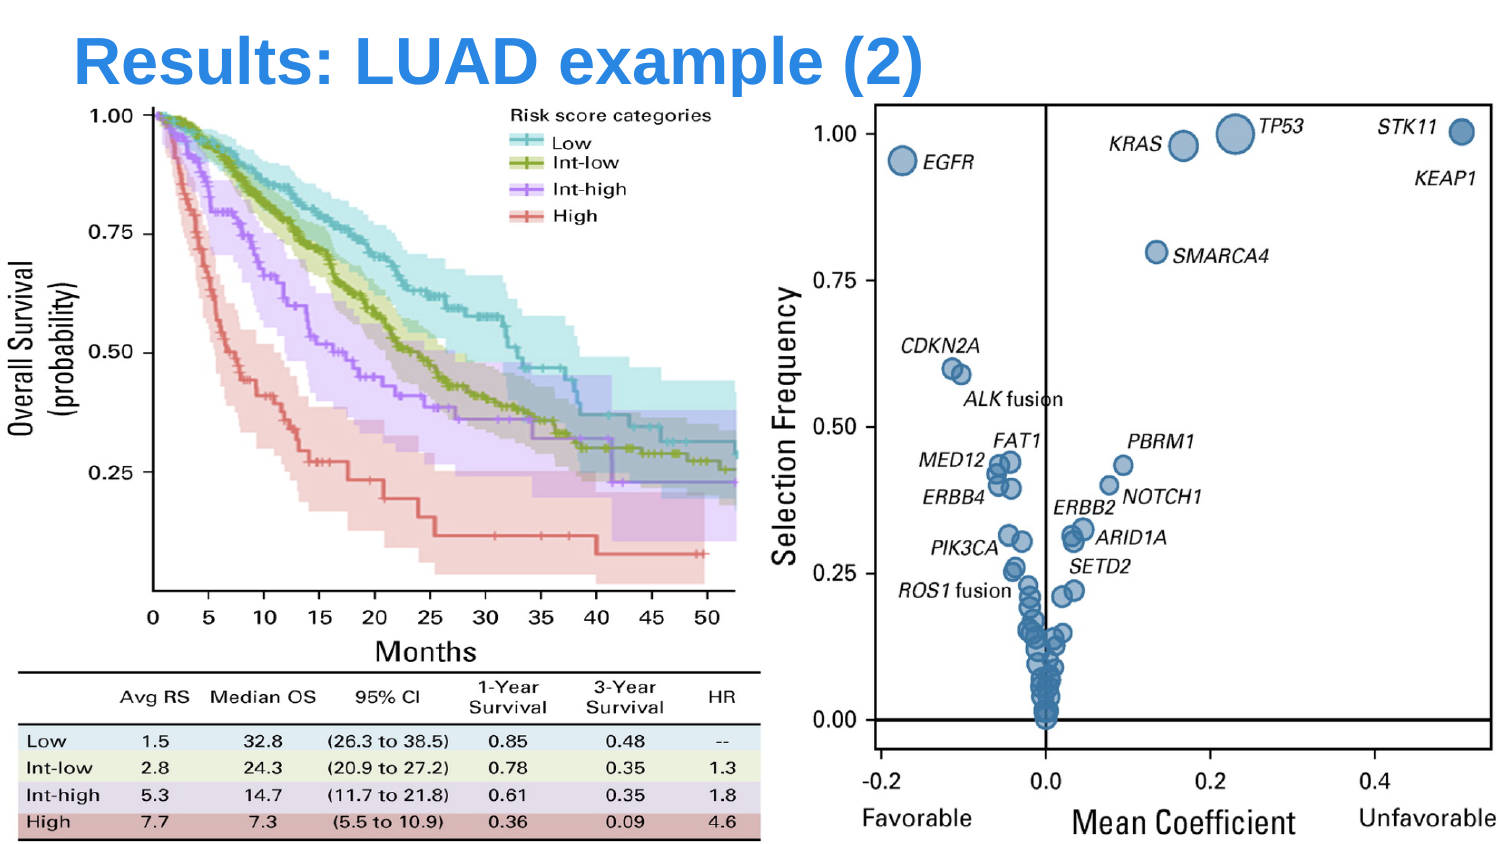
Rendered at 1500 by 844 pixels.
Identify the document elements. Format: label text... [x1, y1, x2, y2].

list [762, 97, 1500, 844]
title Results: LUAD example (2) [58, 10, 1460, 95]
picture [0, 97, 762, 844]
